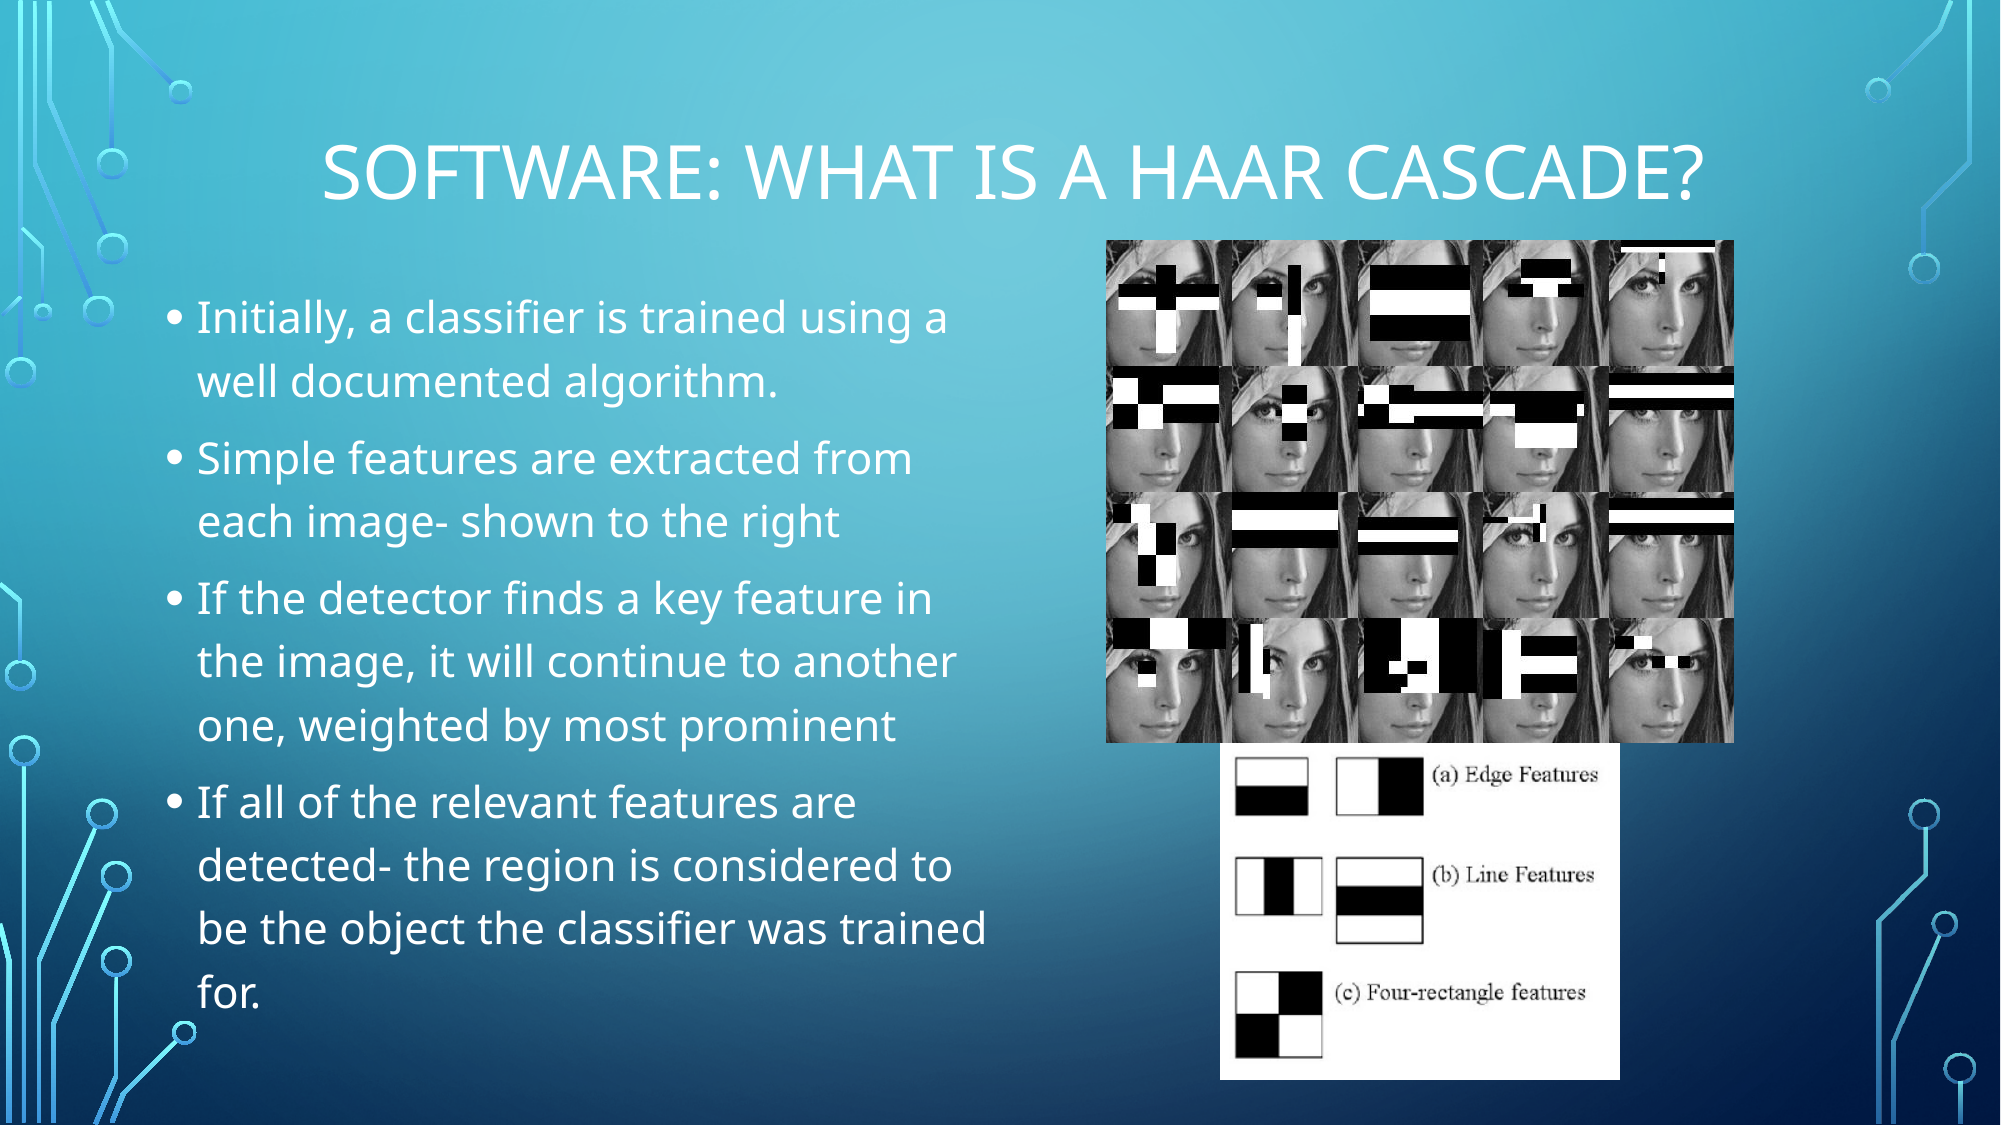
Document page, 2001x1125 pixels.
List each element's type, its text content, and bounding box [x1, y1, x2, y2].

title Software: WHAT IS A HAAR CASCADE? [201, 53, 1827, 297]
list Initially, a classifier is trained using a well documented algorithm. Simple features are extracted from each image- shown to the right If the detector finds a key feature in the image, it will continue to another one, weighted by most prominent If all of the relevant features are detected- the region is considered to be the object the classifier was trained for. [150, 272, 1014, 1045]
picture [1106, 240, 1734, 1081]
